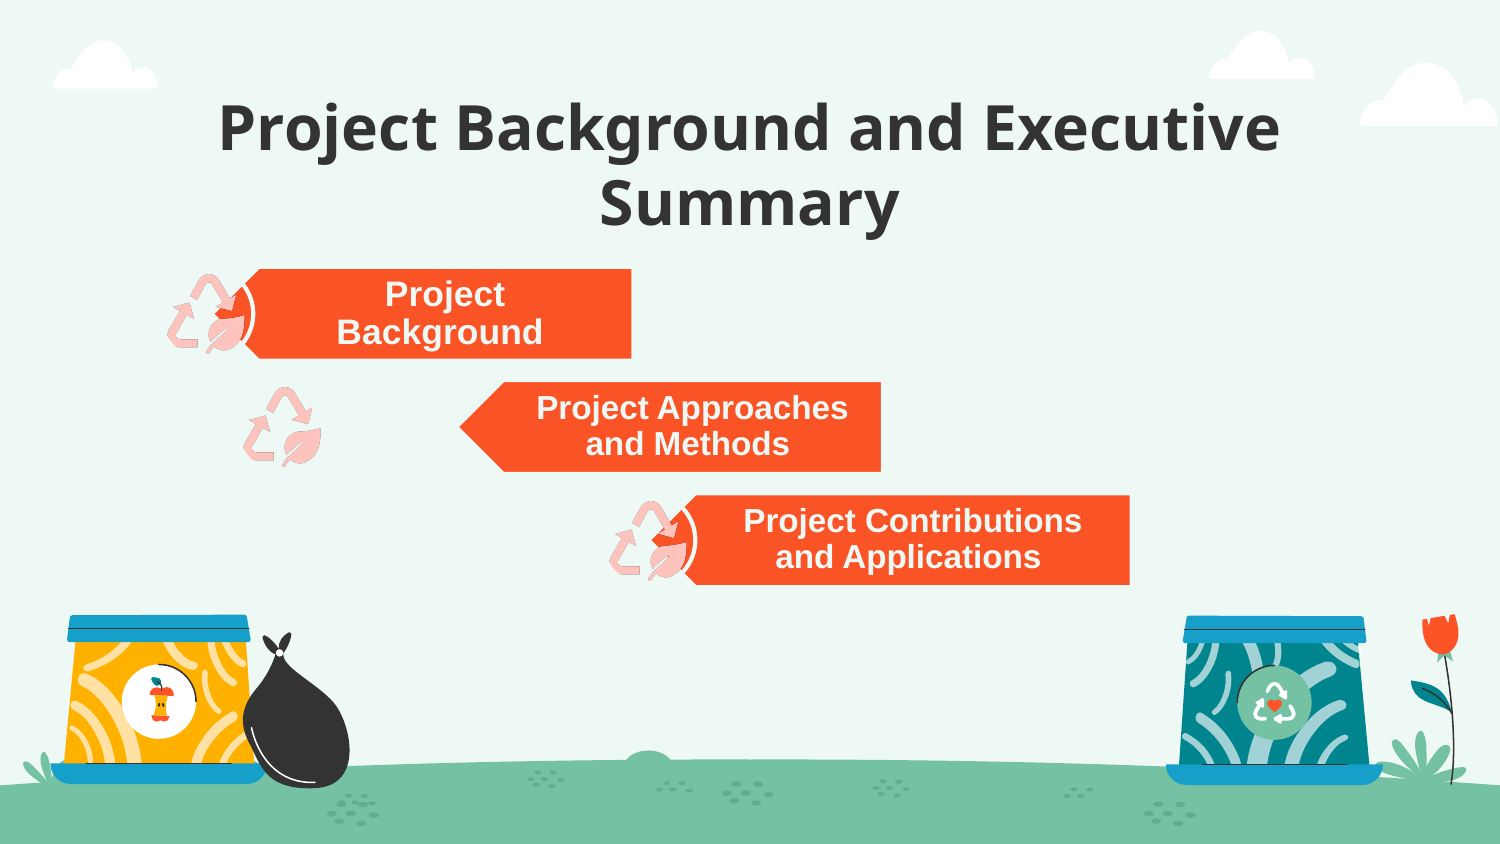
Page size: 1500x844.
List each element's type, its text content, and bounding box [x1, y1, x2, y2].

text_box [237, 632, 366, 789]
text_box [601, 492, 1132, 588]
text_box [1165, 613, 1384, 786]
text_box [50, 614, 268, 785]
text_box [235, 379, 884, 475]
title Project Background and Executive Summary [118, 72, 1382, 167]
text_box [158, 266, 634, 361]
